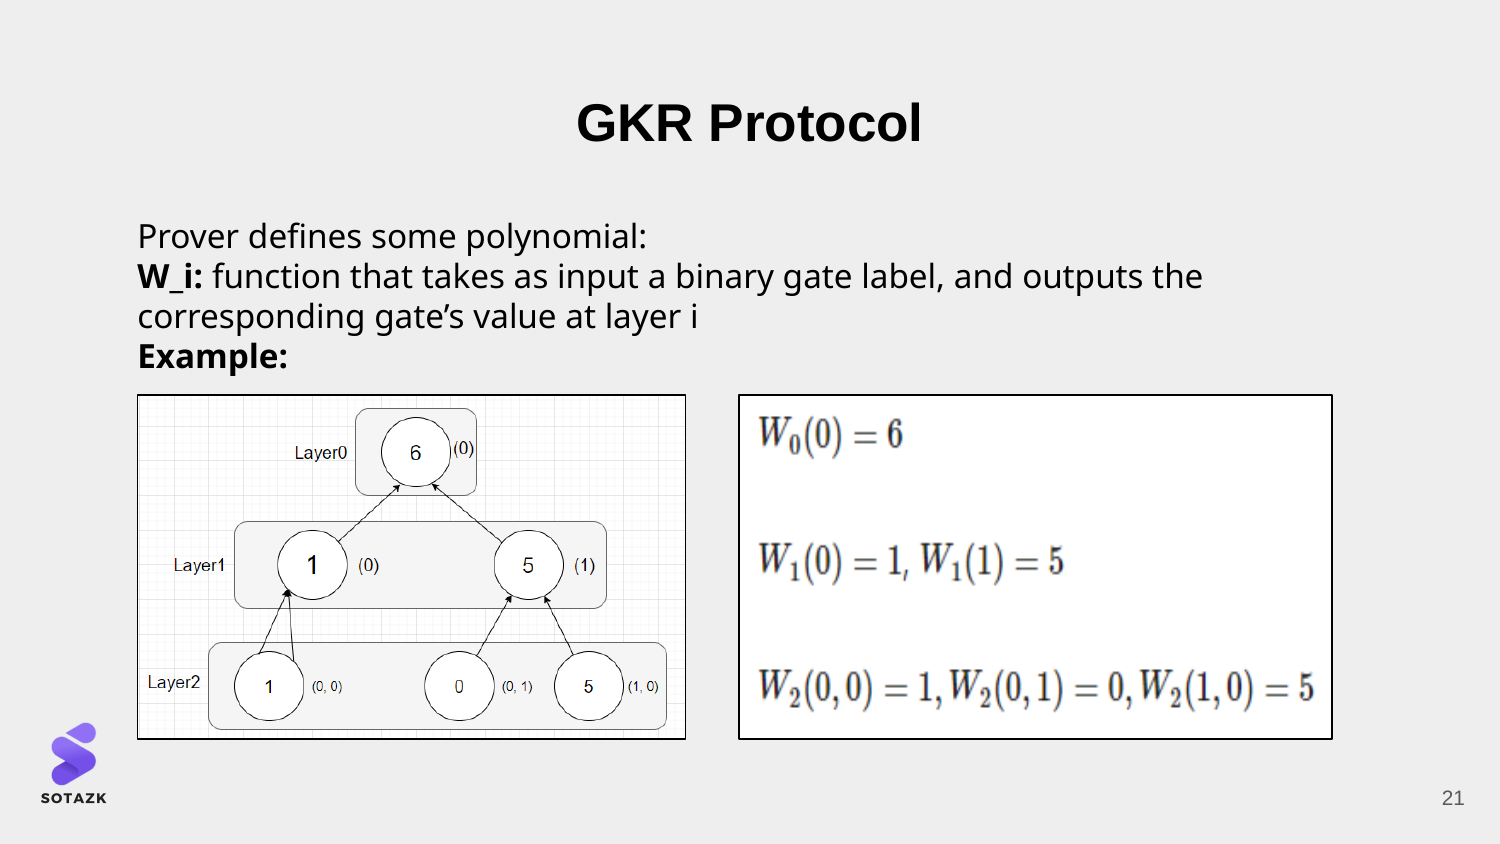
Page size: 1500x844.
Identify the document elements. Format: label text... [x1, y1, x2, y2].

picture [739, 395, 1332, 739]
slide_number ‹#› [1389, 764, 1480, 830]
picture [29, 719, 120, 806]
text_box Prover defines some polynomial: W_i: function that takes as input a binary gate label, and outputs the corresponding gate’s value at layer i Example: [122, 200, 1378, 723]
picture [138, 395, 685, 739]
title GKR Protocol [51, 72, 1449, 167]
